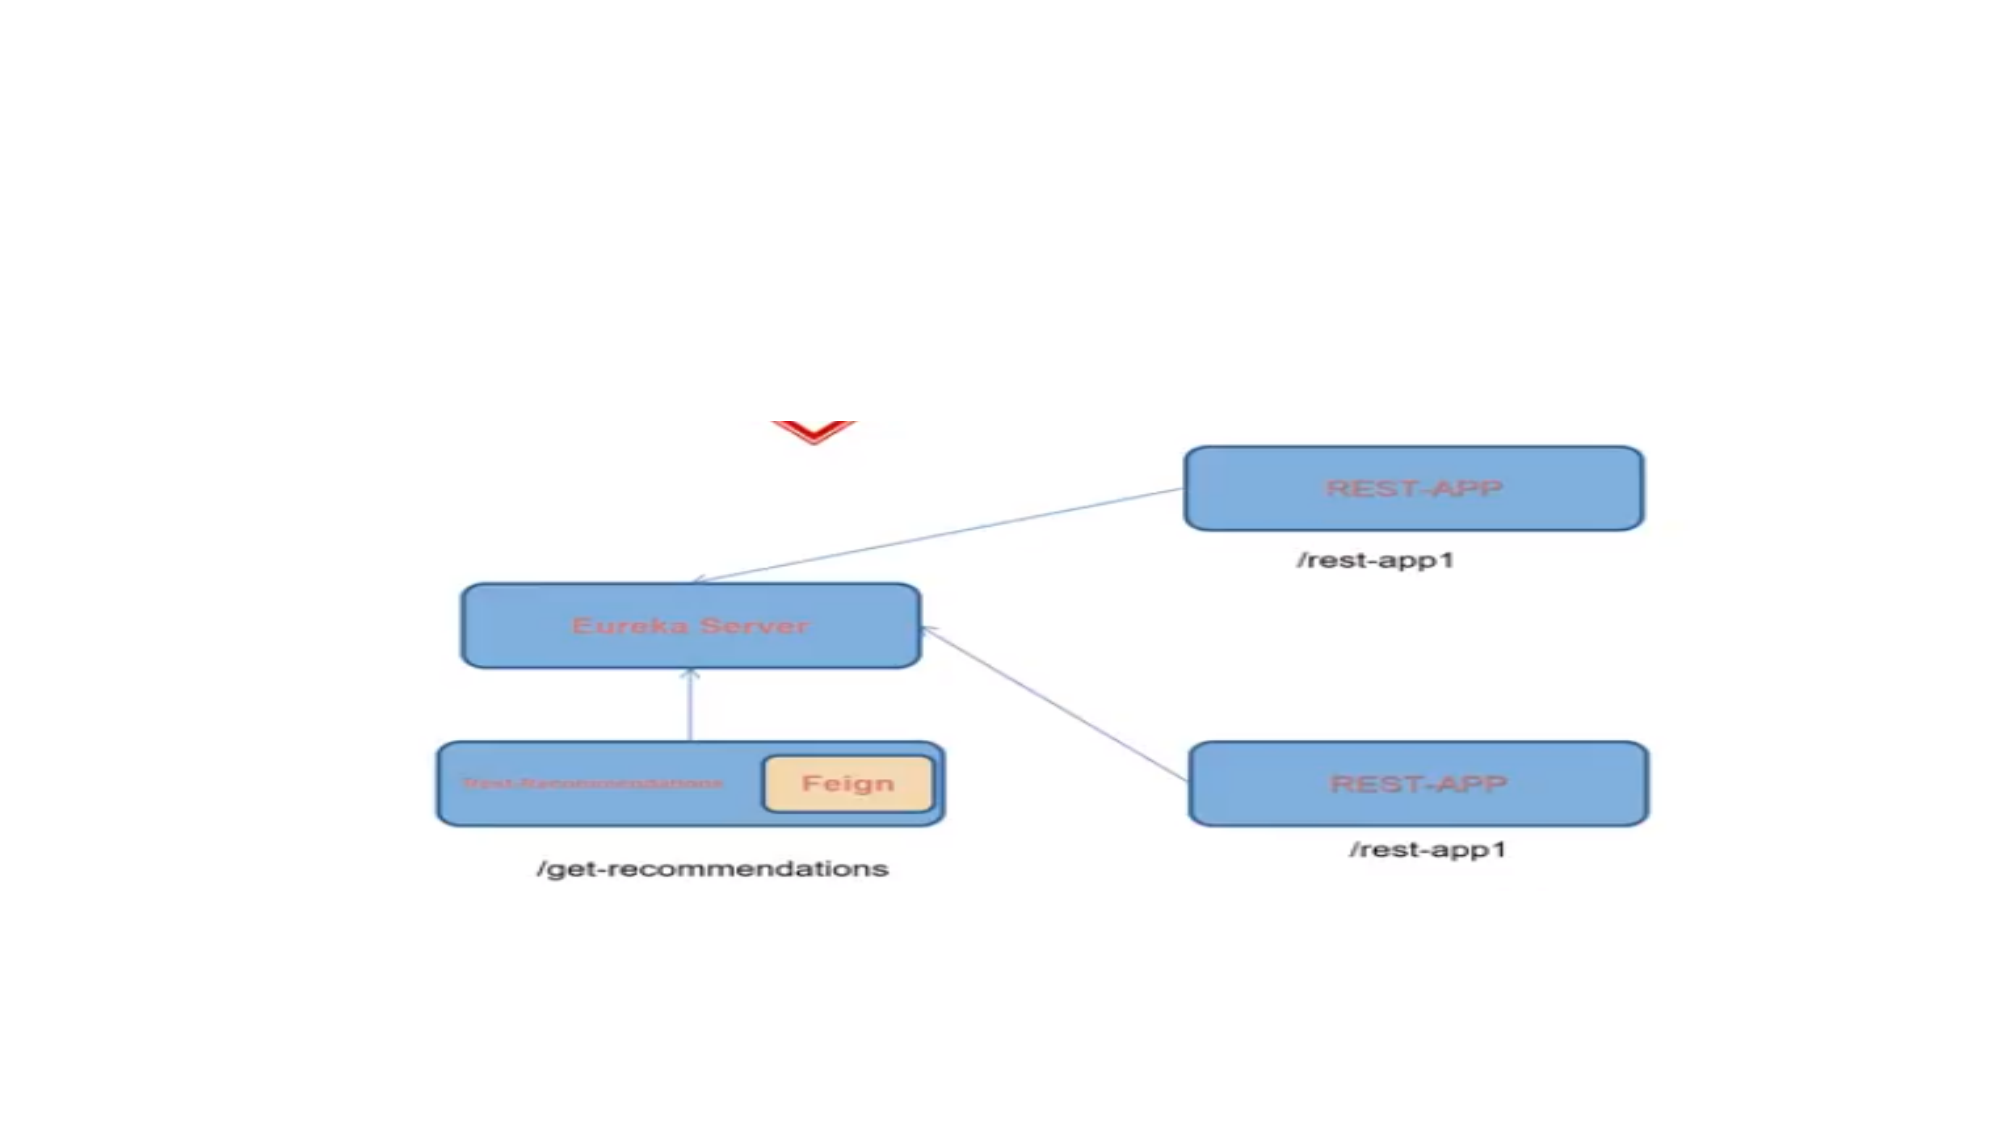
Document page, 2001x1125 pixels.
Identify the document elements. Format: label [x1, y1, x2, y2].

list [357, 421, 1690, 891]
